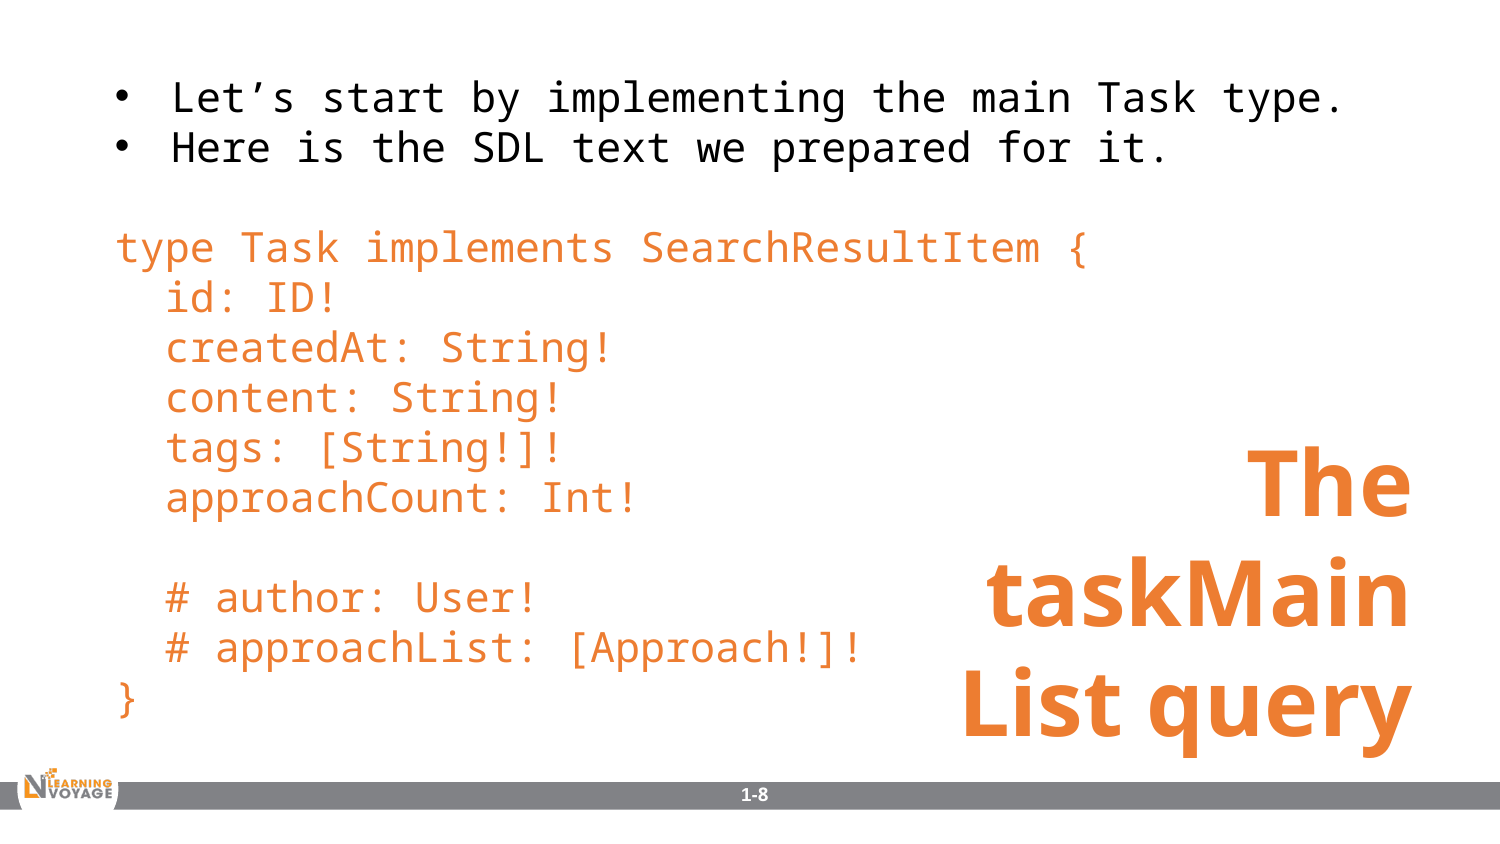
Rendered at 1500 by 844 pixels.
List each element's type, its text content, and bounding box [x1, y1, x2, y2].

text_box The taskMainList query [1361, 532, 1458, 649]
text_box Let’s start by implementing the main Task type. Here is the SDL text we prepared for it. type Task implements SearchResultItem { id: ID! createdAt: String! content: String! tags: [String!]! approachCount: Int! # author: User! # approachList: [Approach!]! } [114, 68, 1361, 721]
slide_number 1-8 [692, 770, 784, 821]
picture [0, 706, 144, 844]
